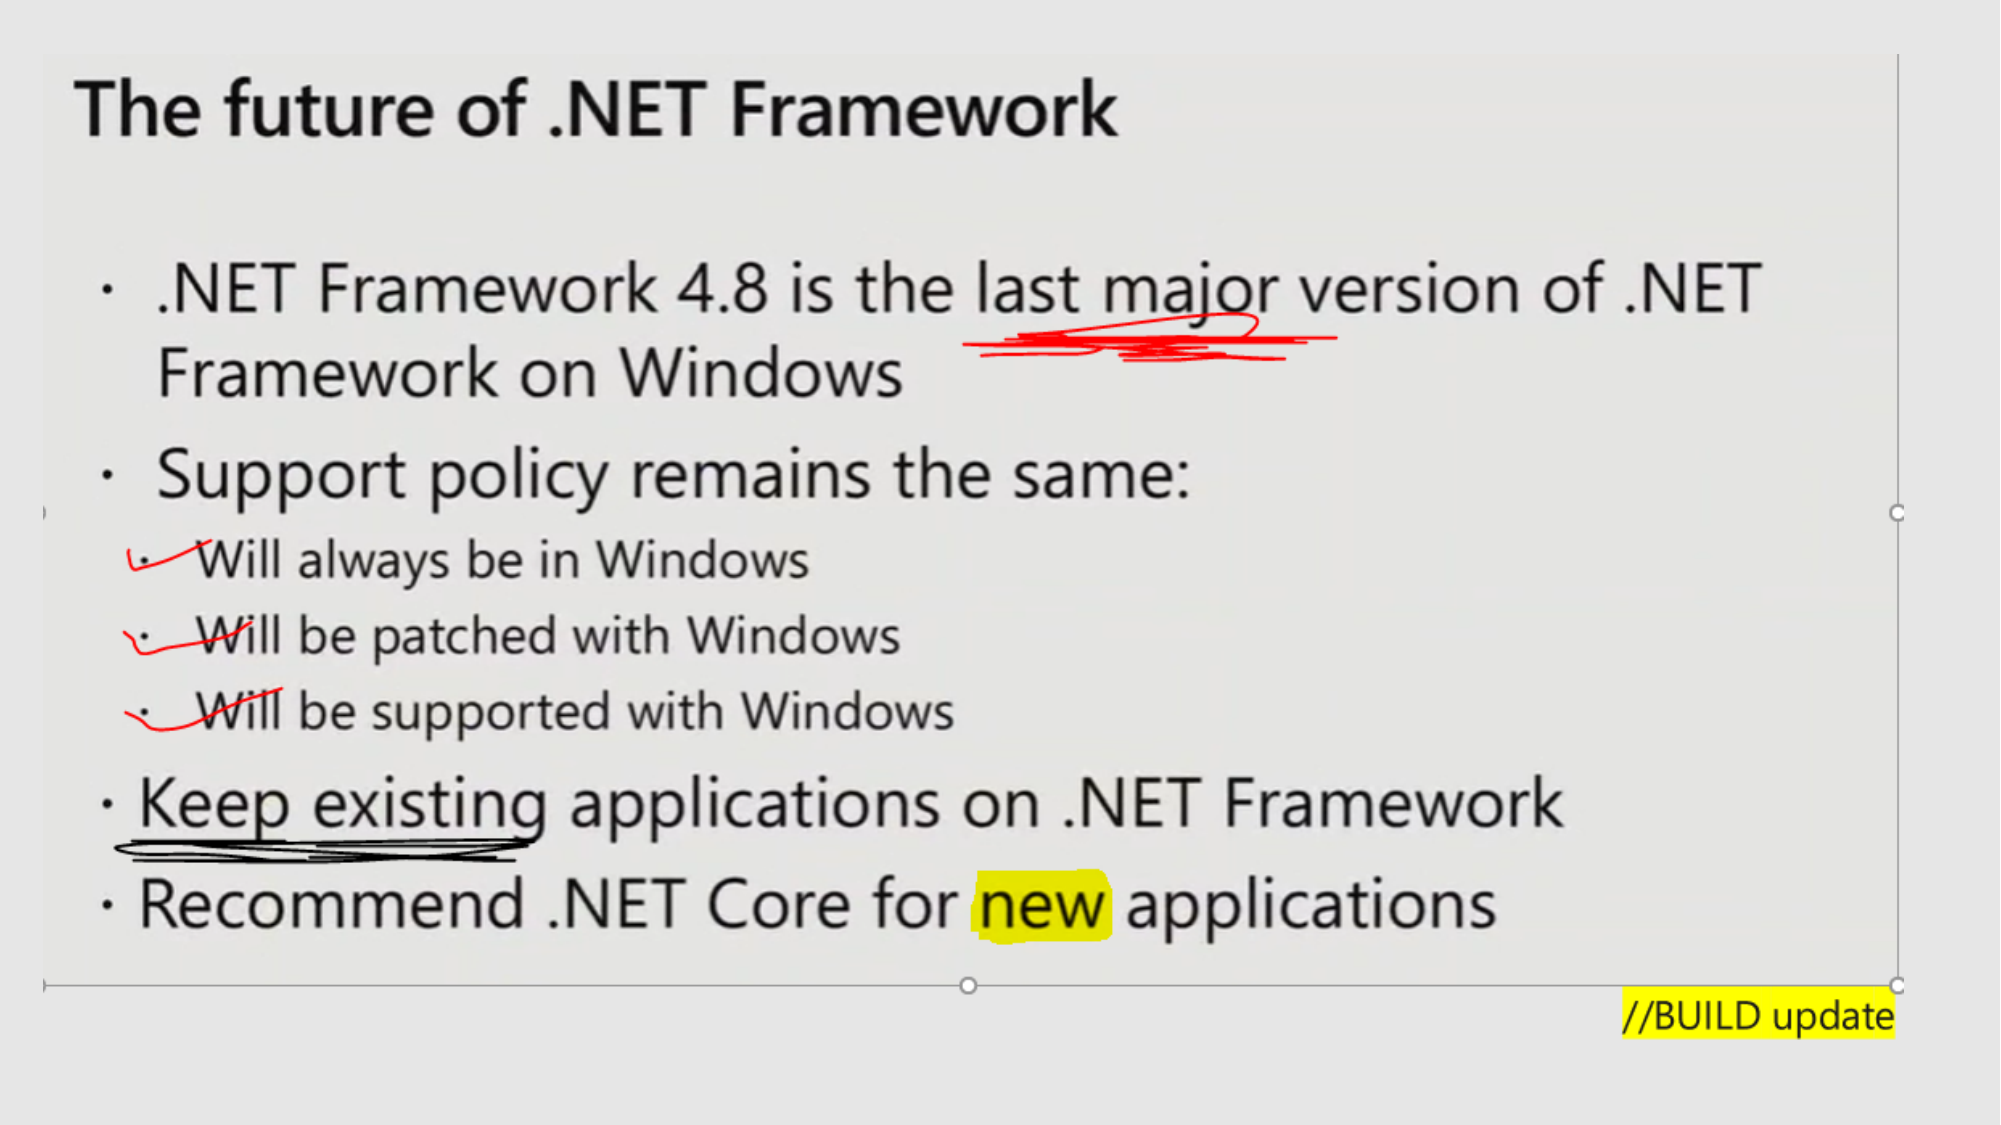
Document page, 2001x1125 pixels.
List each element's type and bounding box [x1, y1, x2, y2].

picture [43, 53, 1905, 1044]
